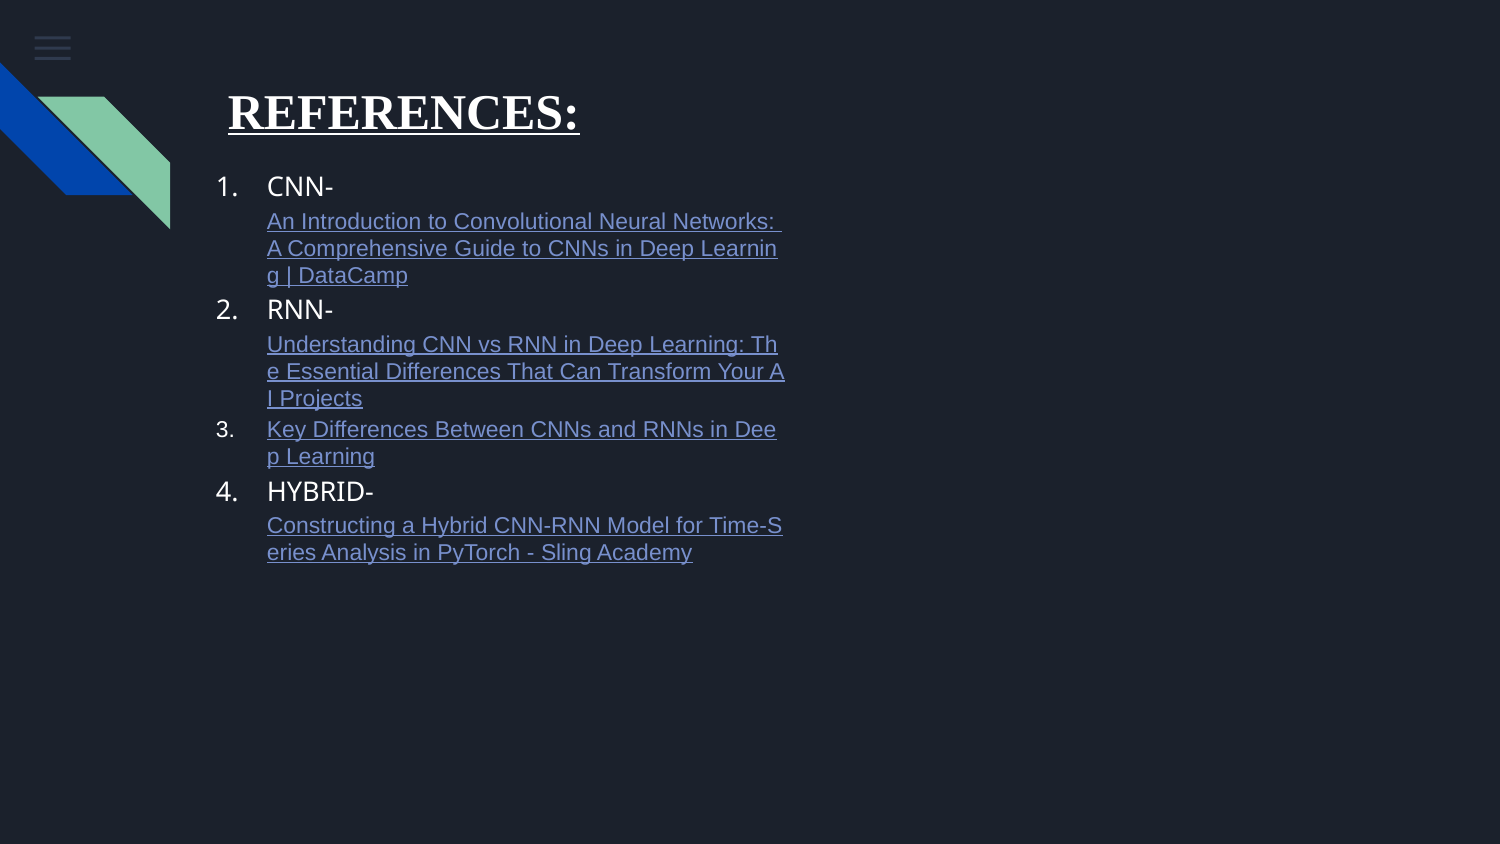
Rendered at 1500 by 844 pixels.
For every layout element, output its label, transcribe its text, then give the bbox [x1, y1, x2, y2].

title REFERENCES: [212, 64, 836, 158]
list CNN- An Introduction to Convolutional Neural Networks: A Comprehensive Guide to CNNs in Deep Learning | DataCamp RNN- Understanding CNN vs RNN in Deep Learning: The Essential Differences That Can Transform Your AI Projects Key Differences Between CNNs and RNNs in Deep Learning HYBRID-Constructing a Hybrid CNN-RNN Model for Time-Series Analysis in PyTorch - Sling Academy [176, 150, 801, 595]
